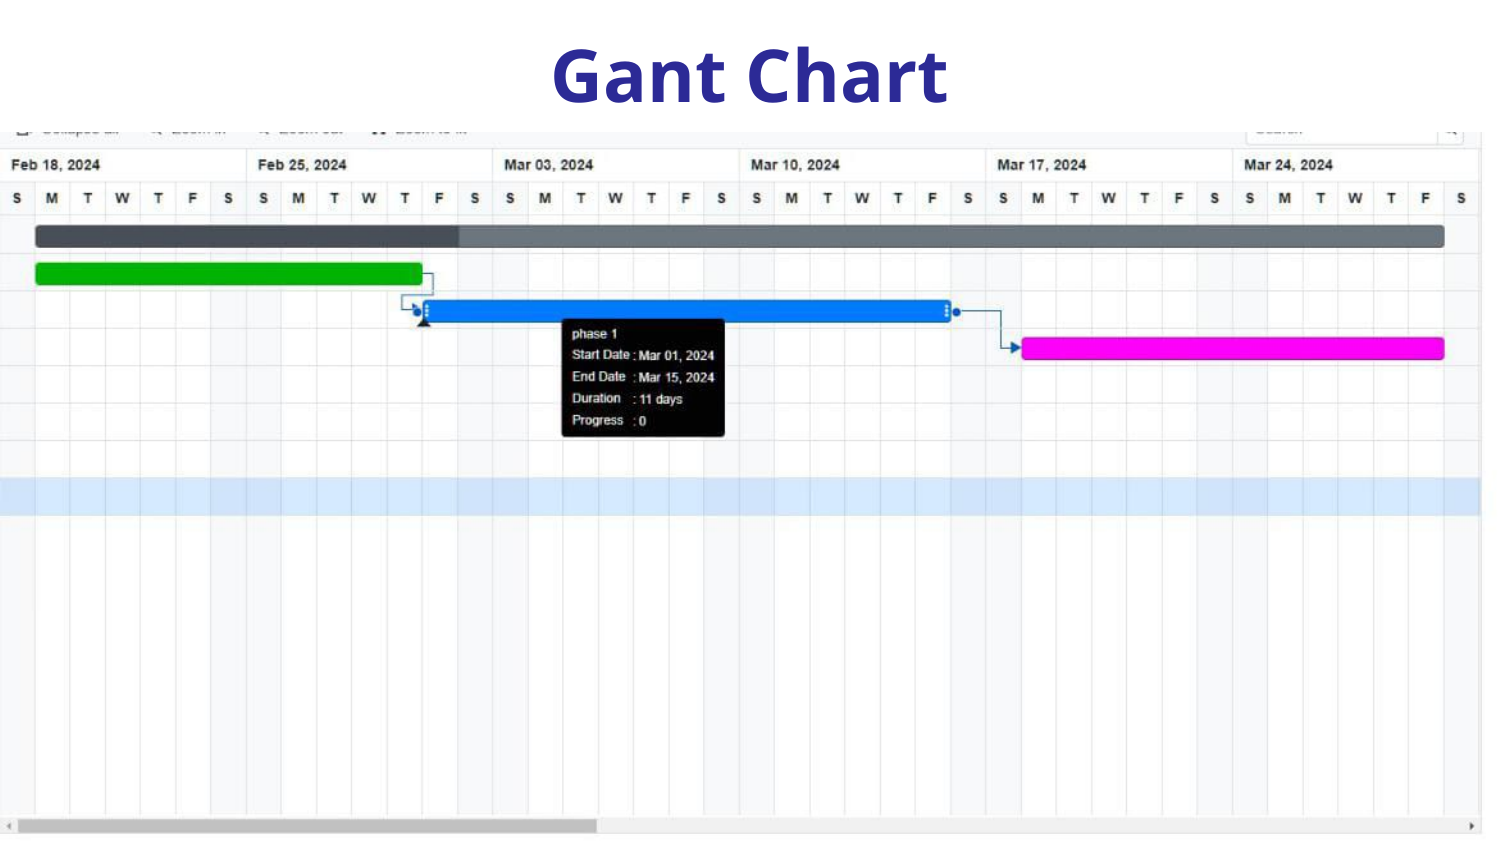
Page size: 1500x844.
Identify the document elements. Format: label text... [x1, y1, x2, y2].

picture [0, 132, 1500, 844]
title Gant Chart [118, 21, 1382, 100]
